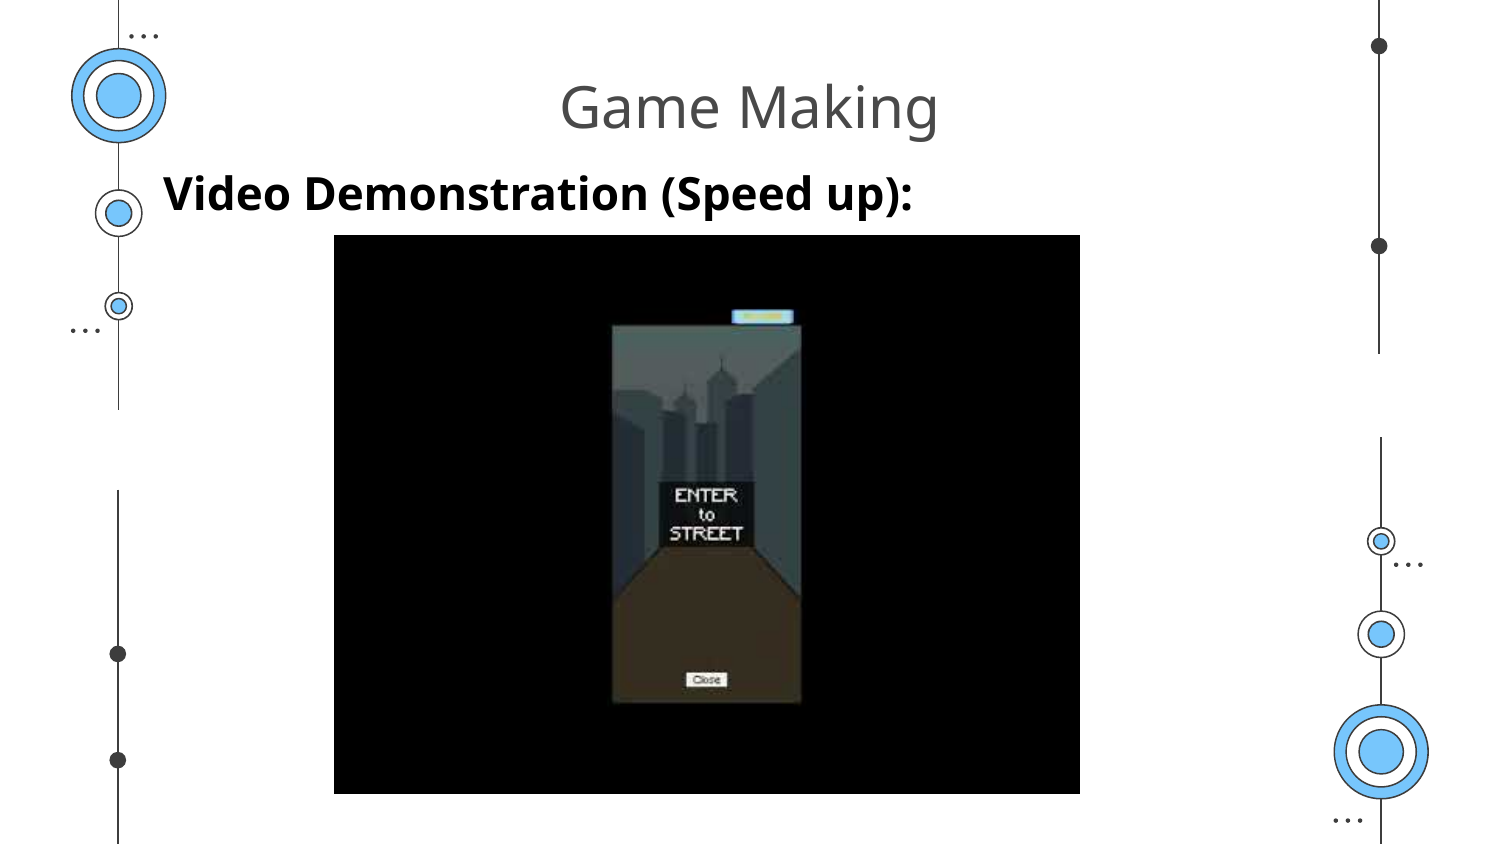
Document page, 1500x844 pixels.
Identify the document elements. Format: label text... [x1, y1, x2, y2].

title Game Making [299, 55, 1201, 149]
text_box Video Demonstration (Speed up): [148, 149, 1352, 235]
picture [334, 235, 1080, 794]
